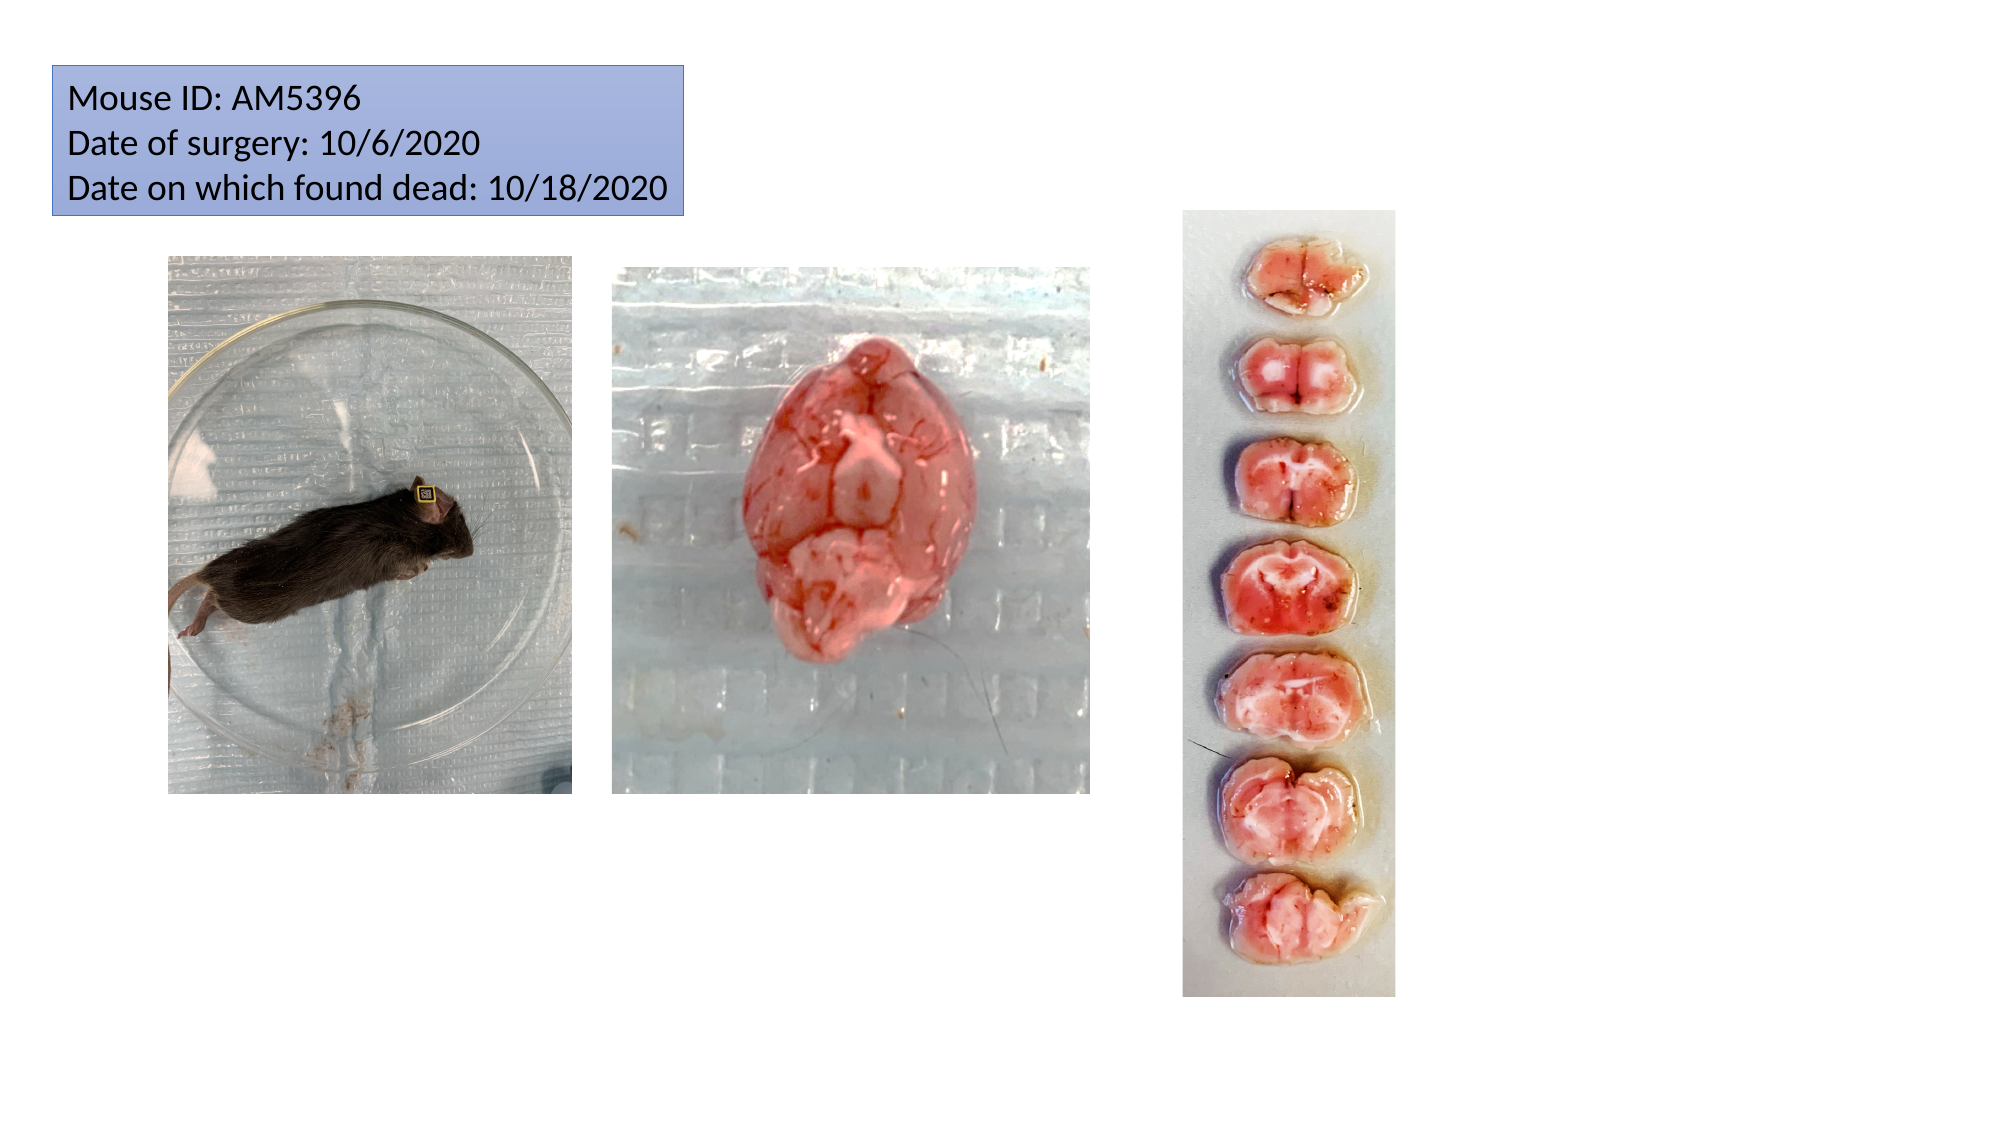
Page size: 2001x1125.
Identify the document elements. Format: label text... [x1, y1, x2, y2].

picture [1182, 210, 1396, 997]
picture [611, 267, 1090, 795]
text_box Mouse ID: AM5396 Date of surgery: 10/6/2020 Date on which found dead: 10/18/2020 [52, 65, 684, 216]
picture [168, 256, 572, 794]
